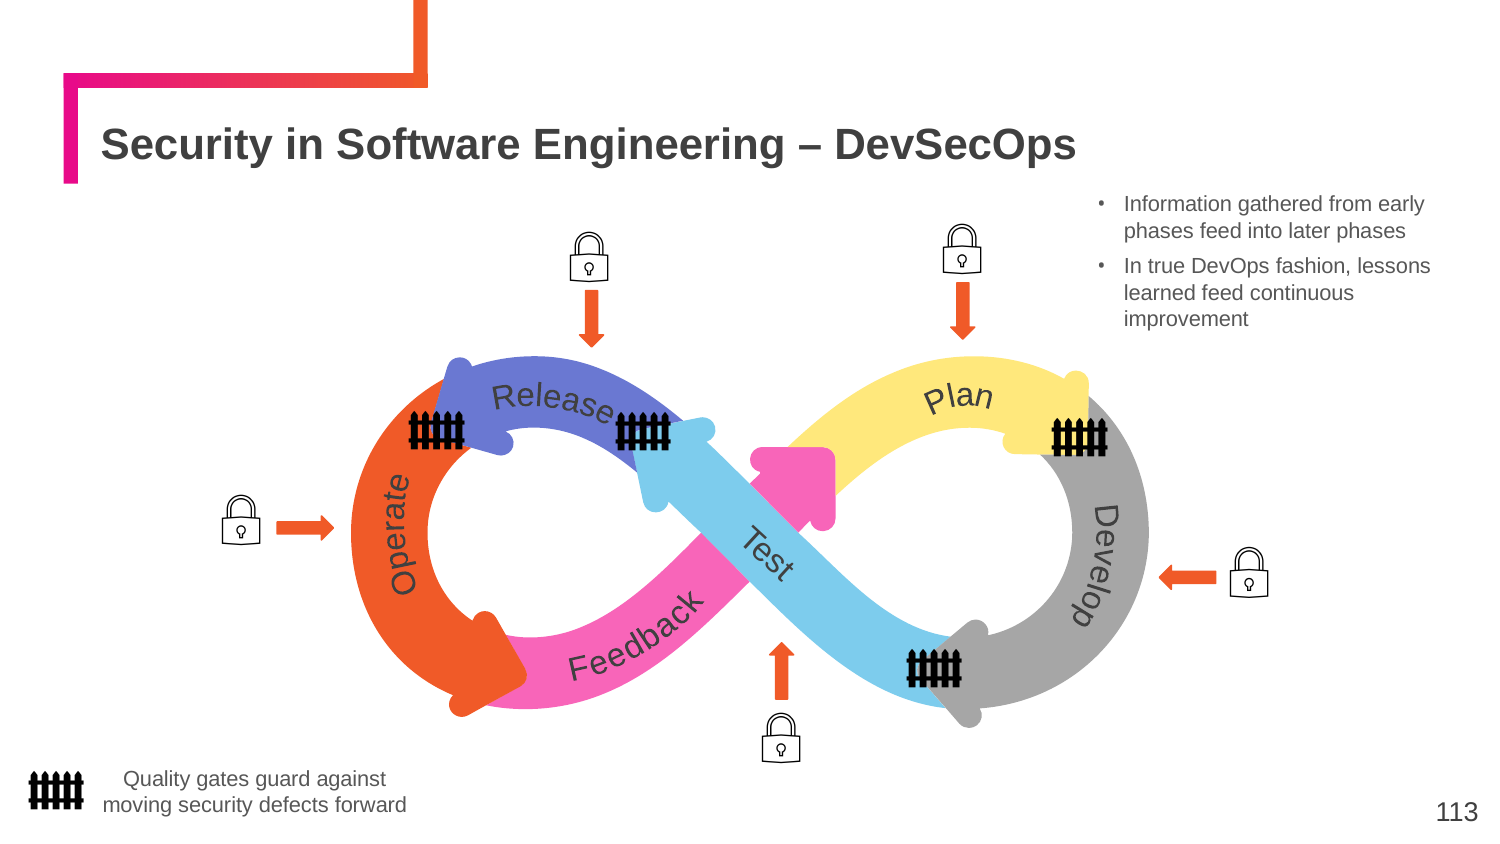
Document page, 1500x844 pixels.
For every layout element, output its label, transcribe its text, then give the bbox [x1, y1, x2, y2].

picture [403, 397, 470, 464]
text_box [278, 514, 336, 542]
picture [1216, 539, 1282, 606]
text_box Quality gates guard against moving security defects forward [79, 749, 431, 833]
picture [929, 216, 996, 282]
picture [1046, 404, 1113, 470]
picture [901, 635, 967, 702]
picture [748, 705, 815, 771]
slide_number 113 [1403, 779, 1494, 844]
picture [555, 224, 622, 290]
text_box [1157, 563, 1210, 592]
text_box Information gathered from early phases feed into later phases In true DevOps fashion, lessons learned feed continuous improvement [1067, 181, 1495, 340]
title Security in Software Engineering – DevSecOps [100, 117, 1455, 169]
picture [610, 398, 676, 464]
picture [23, 757, 89, 824]
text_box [350, 355, 1150, 729]
text_box [948, 290, 977, 342]
text_box [577, 297, 606, 350]
picture [207, 487, 274, 554]
